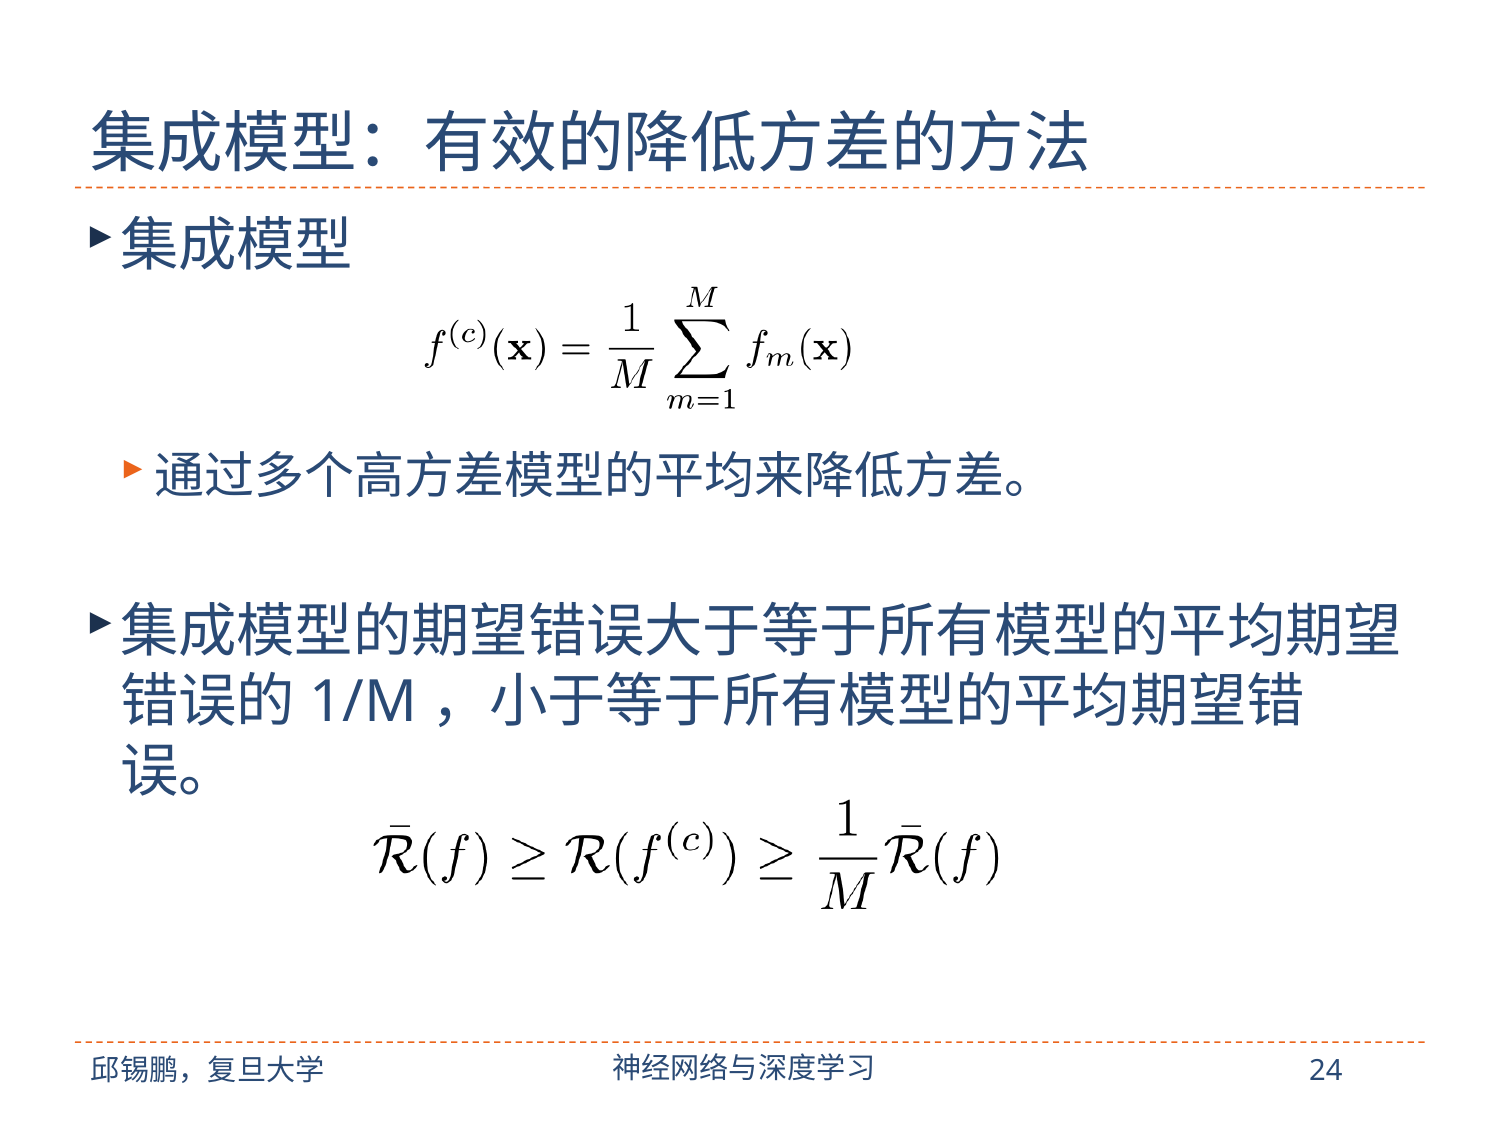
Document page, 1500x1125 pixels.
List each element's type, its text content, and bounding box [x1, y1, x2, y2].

list 集成模型 通过多个高方差模型的平均来降低方差。 集成模型的期望错误大于等于所有模型的平均期望错误的1/M，小于等于所有模型的平均期望错误。 [71, 200, 1422, 1010]
title 集成模型：有效的降低方差的方法 [75, 24, 1425, 188]
picture [362, 787, 1008, 913]
picture [399, 274, 855, 411]
